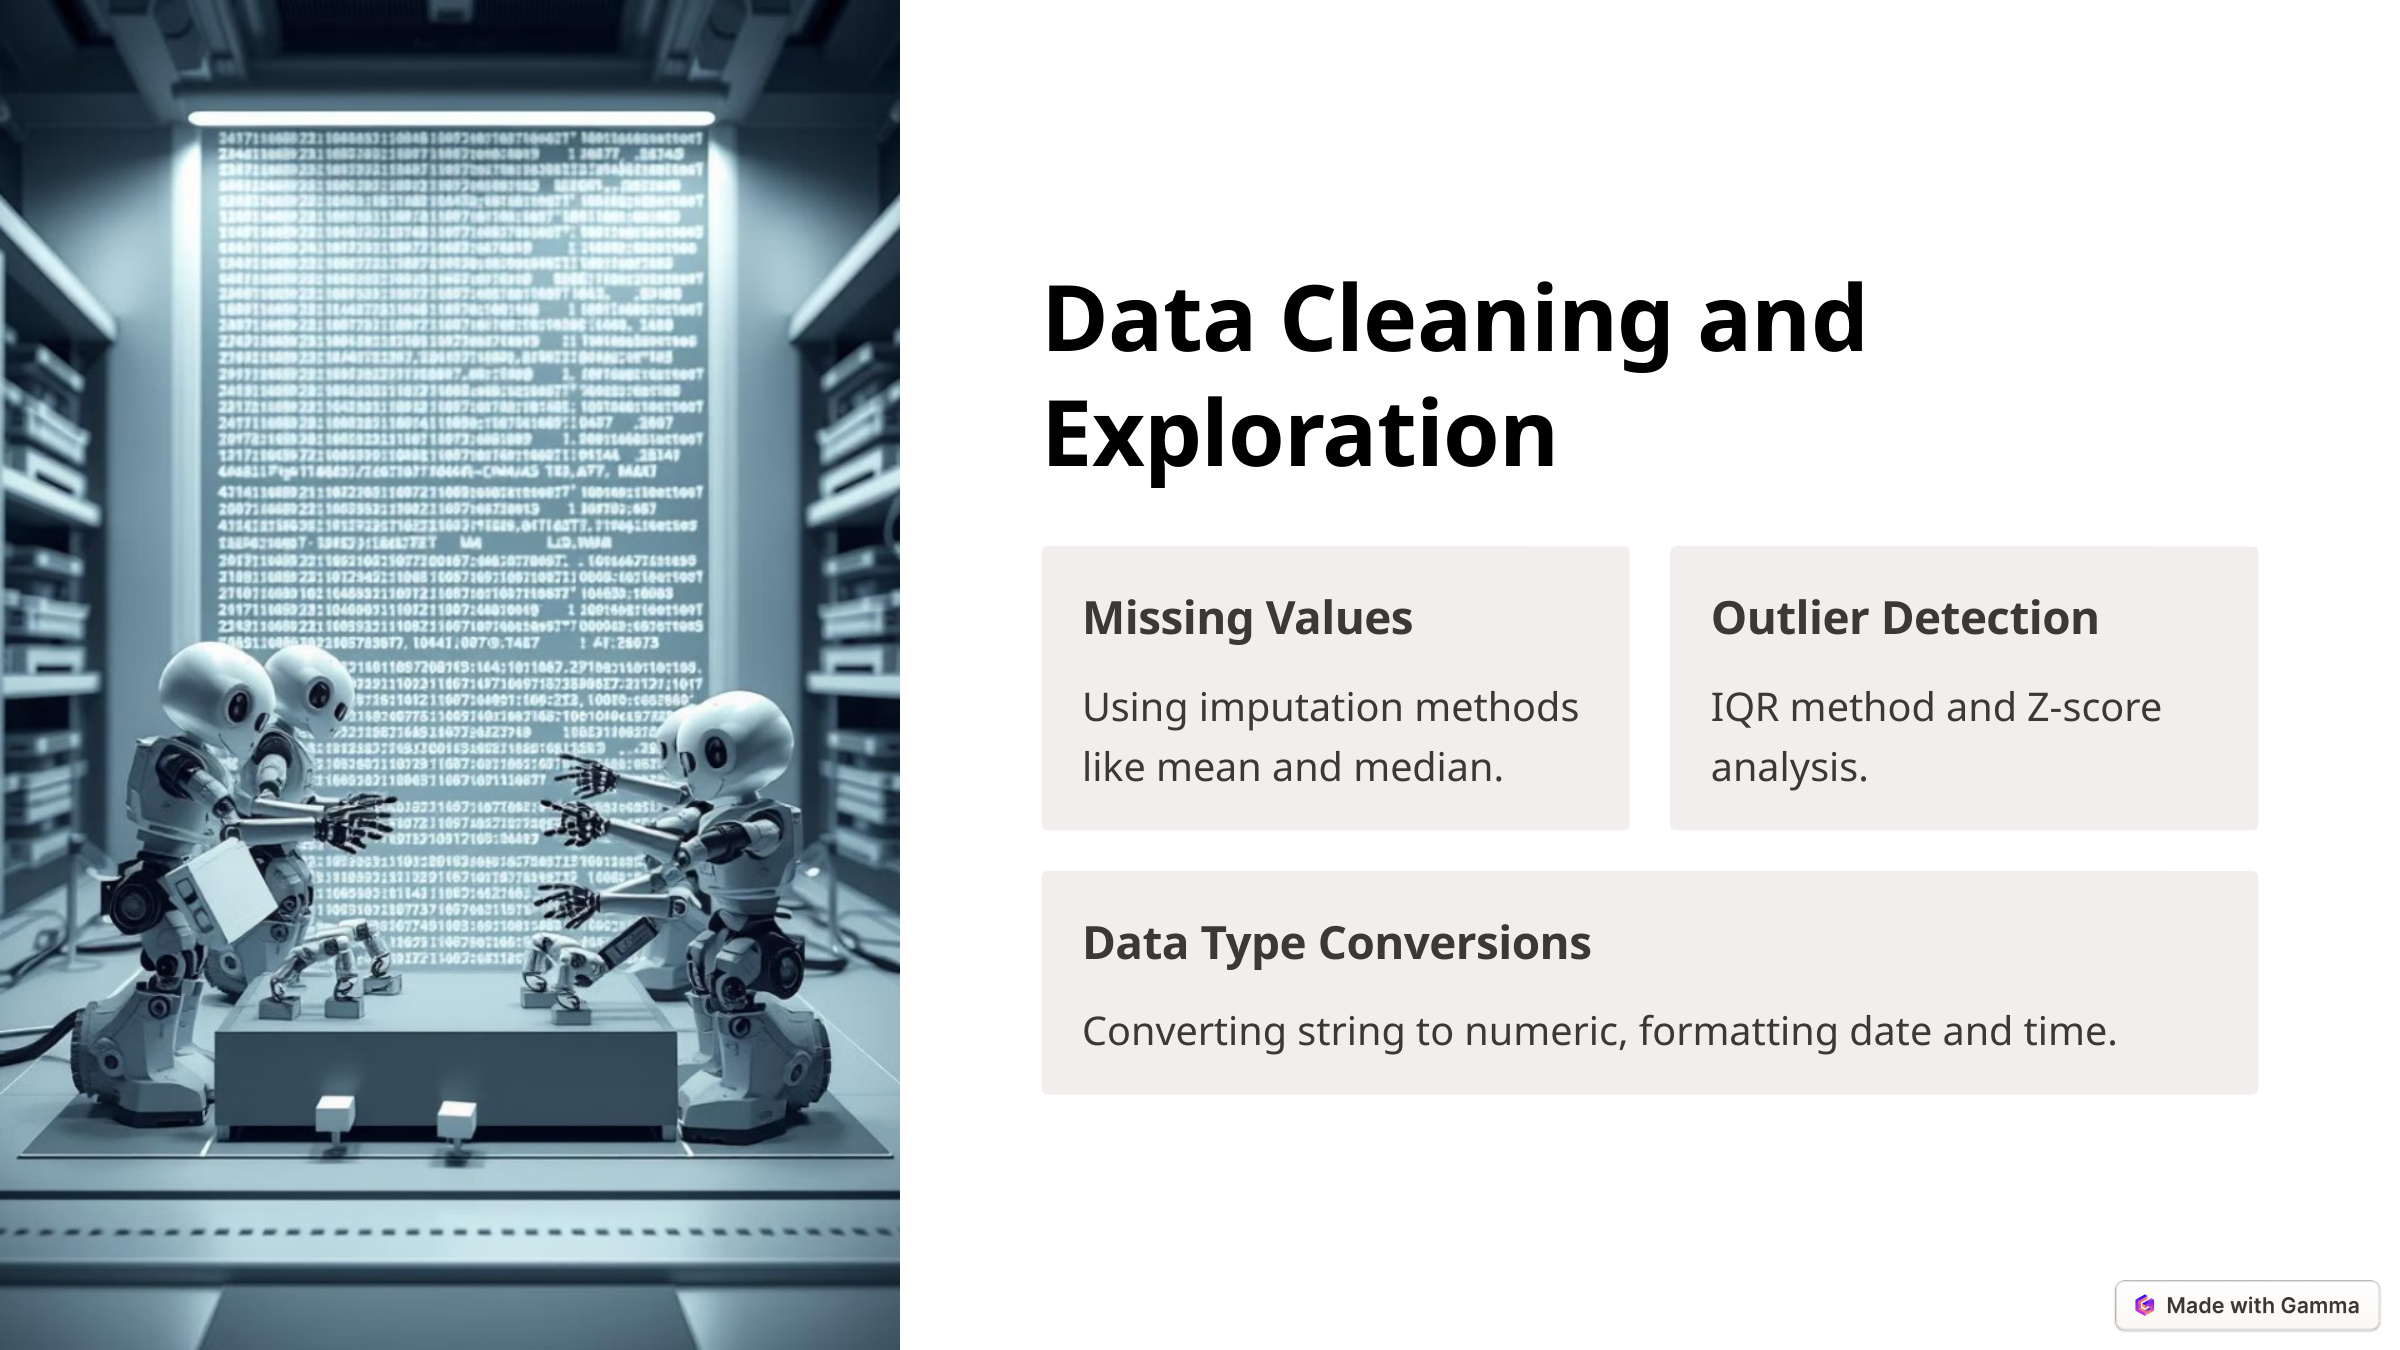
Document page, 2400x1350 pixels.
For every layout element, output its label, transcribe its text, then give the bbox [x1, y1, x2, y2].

text_box Data Cleaning and Exploration [1041, 255, 2259, 486]
text_box IQR method and Z-score analysis. [1710, 668, 2218, 790]
text_box [1670, 546, 2259, 831]
text_box [1041, 870, 2259, 1095]
text_box Using imputation methods like mean and median. [1082, 668, 1590, 790]
text_box Missing Values [1082, 586, 1543, 645]
text_box Converting string to numeric, formatting date and time. [1082, 993, 2218, 1054]
text_box [1041, 546, 1630, 831]
picture [2106, 1271, 2389, 1339]
picture [0, 0, 900, 1350]
text_box Data Type Conversions [1082, 911, 1624, 969]
text_box Outlier Detection [1710, 586, 2171, 645]
